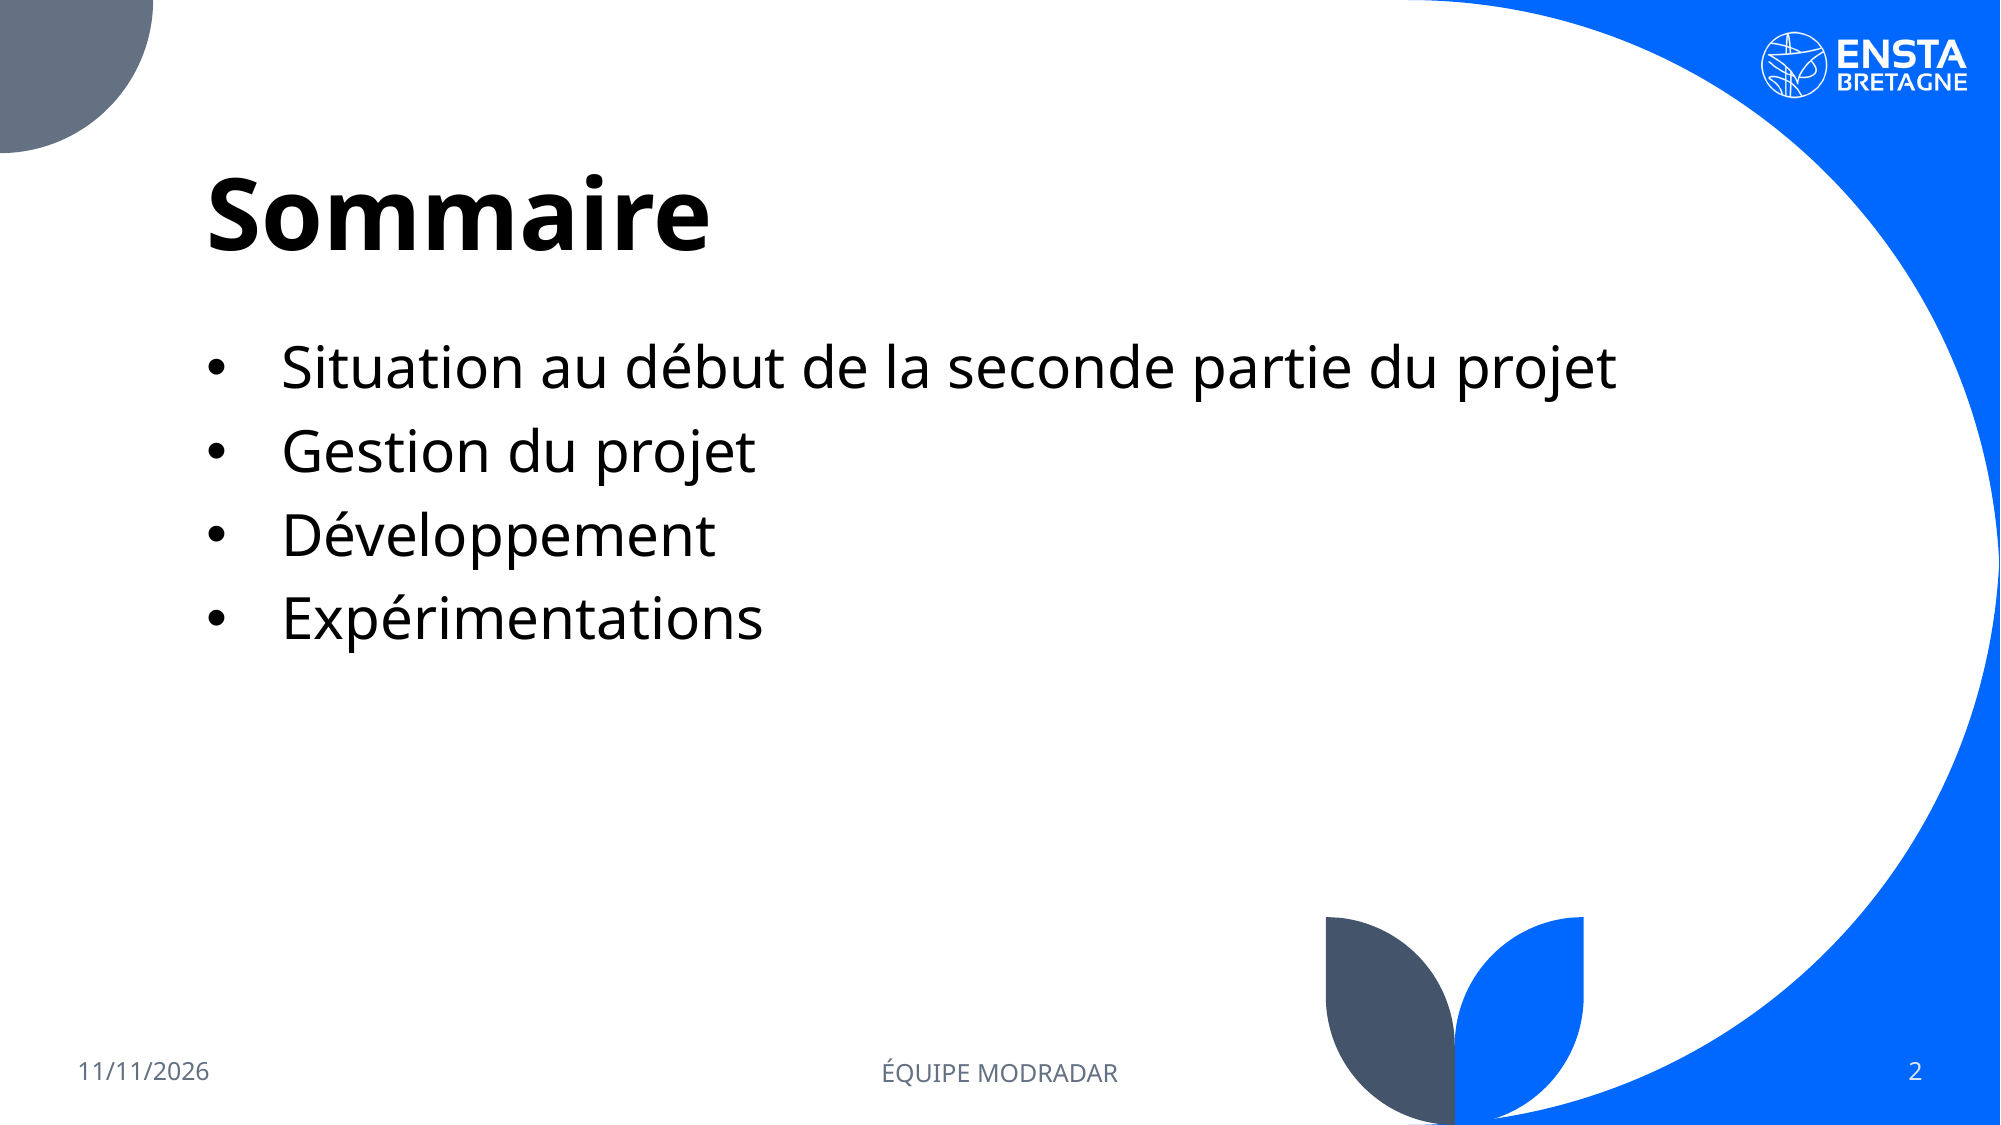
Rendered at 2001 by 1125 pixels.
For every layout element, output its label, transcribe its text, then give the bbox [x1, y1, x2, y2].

footer ÉQUIPE MODRADAR [662, 1042, 1338, 1103]
slide_number 2 [1665, 1042, 1938, 1103]
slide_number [62, 1042, 513, 1103]
picture [1753, 22, 1975, 108]
list Situation au début de la seconde partie du projet Gestion du projet Développement Expérimentations [191, 330, 1796, 884]
title Sommaire [191, 62, 1796, 280]
